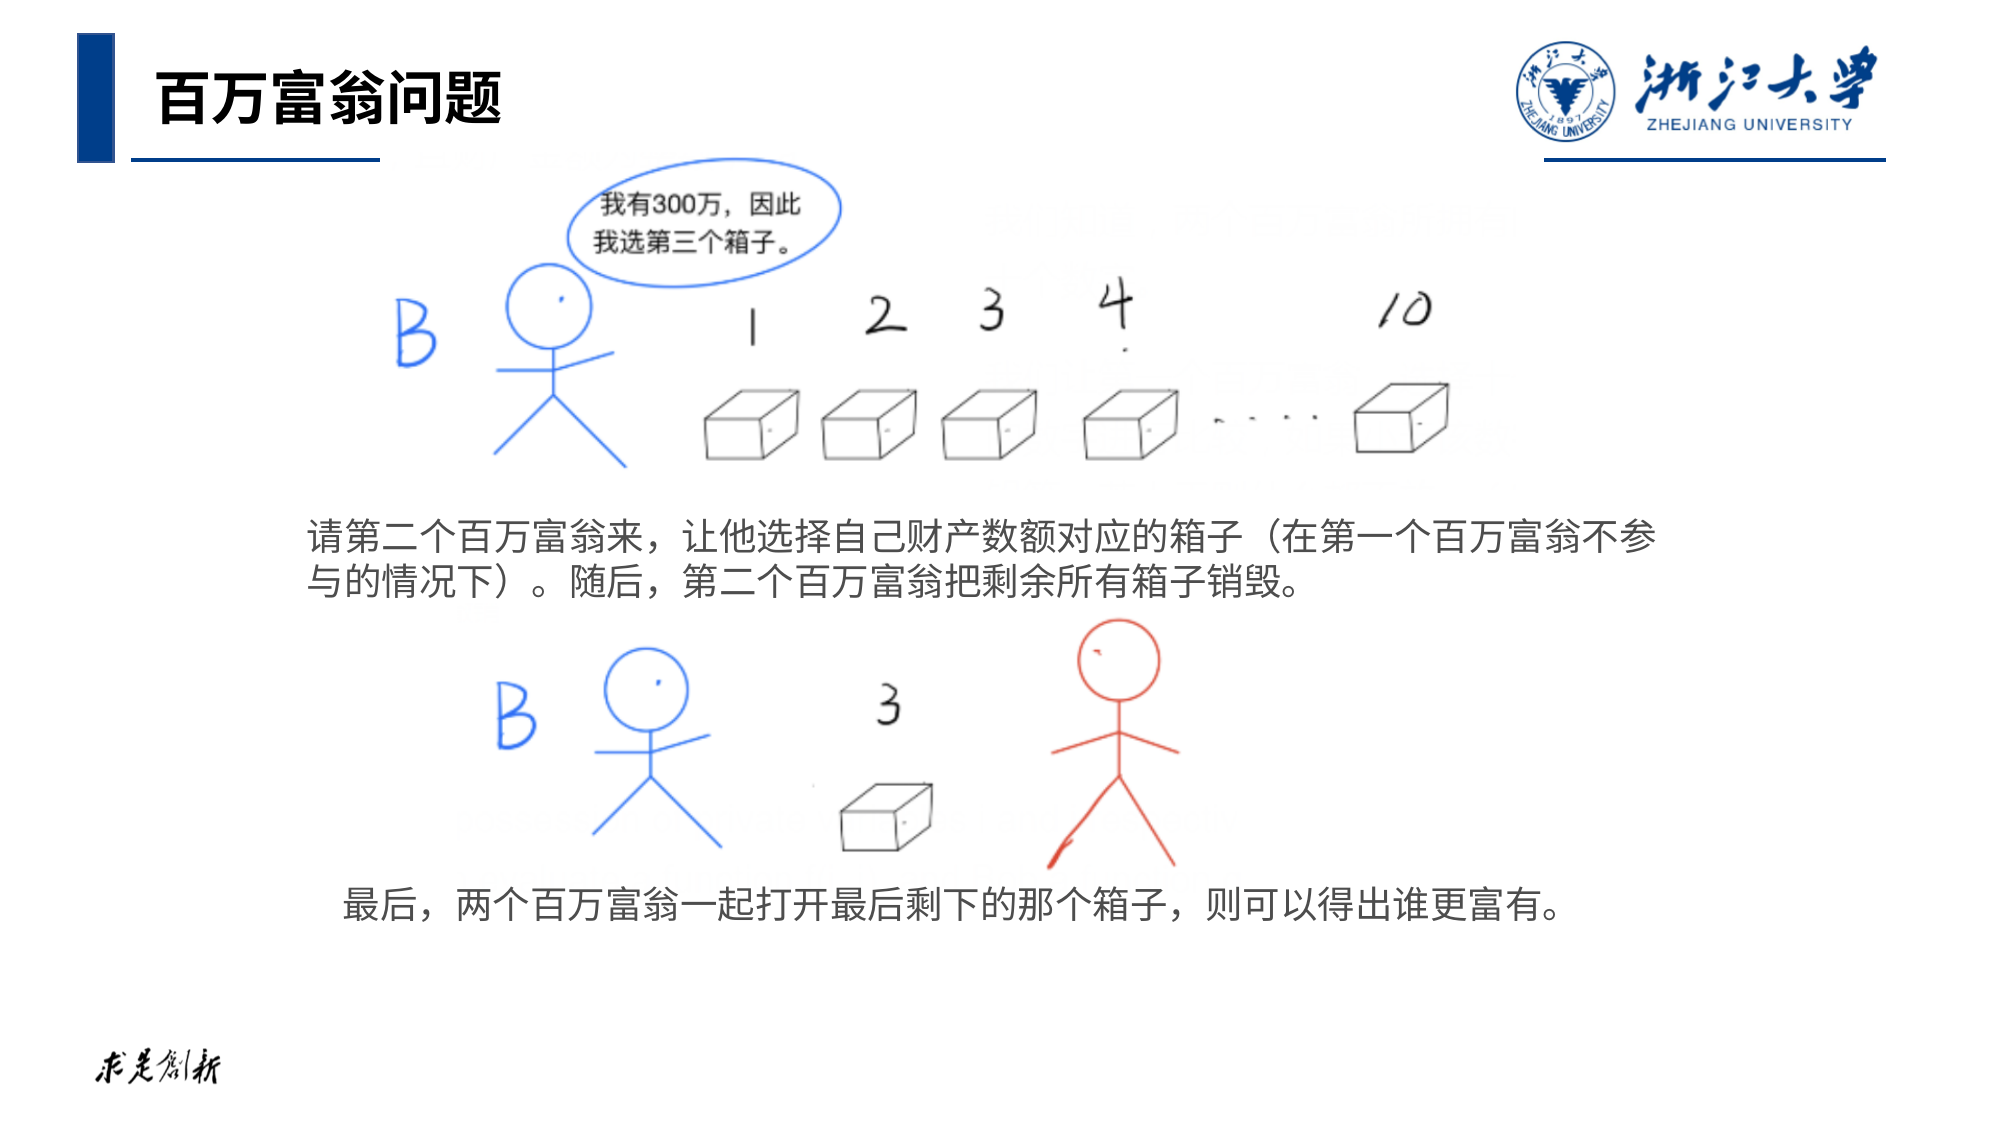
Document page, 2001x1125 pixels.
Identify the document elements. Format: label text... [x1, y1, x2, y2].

picture [76, 1036, 239, 1096]
text_box 百万富翁问题 [118, 53, 538, 171]
picture [457, 603, 1319, 904]
picture [1488, 24, 1887, 146]
picture [380, 152, 1544, 490]
text_box 最后，两个百万富翁一起打开最后剩下的那个箱子，则可以得出谁更富有。 [328, 873, 1791, 934]
text_box 请第二个百万富翁来，让他选择自己财产数额对应的箱子（在第一个百万富翁不参与的情况下）。随后，第二个百万富翁把剩余所有箱子销毁。 [292, 505, 1708, 700]
